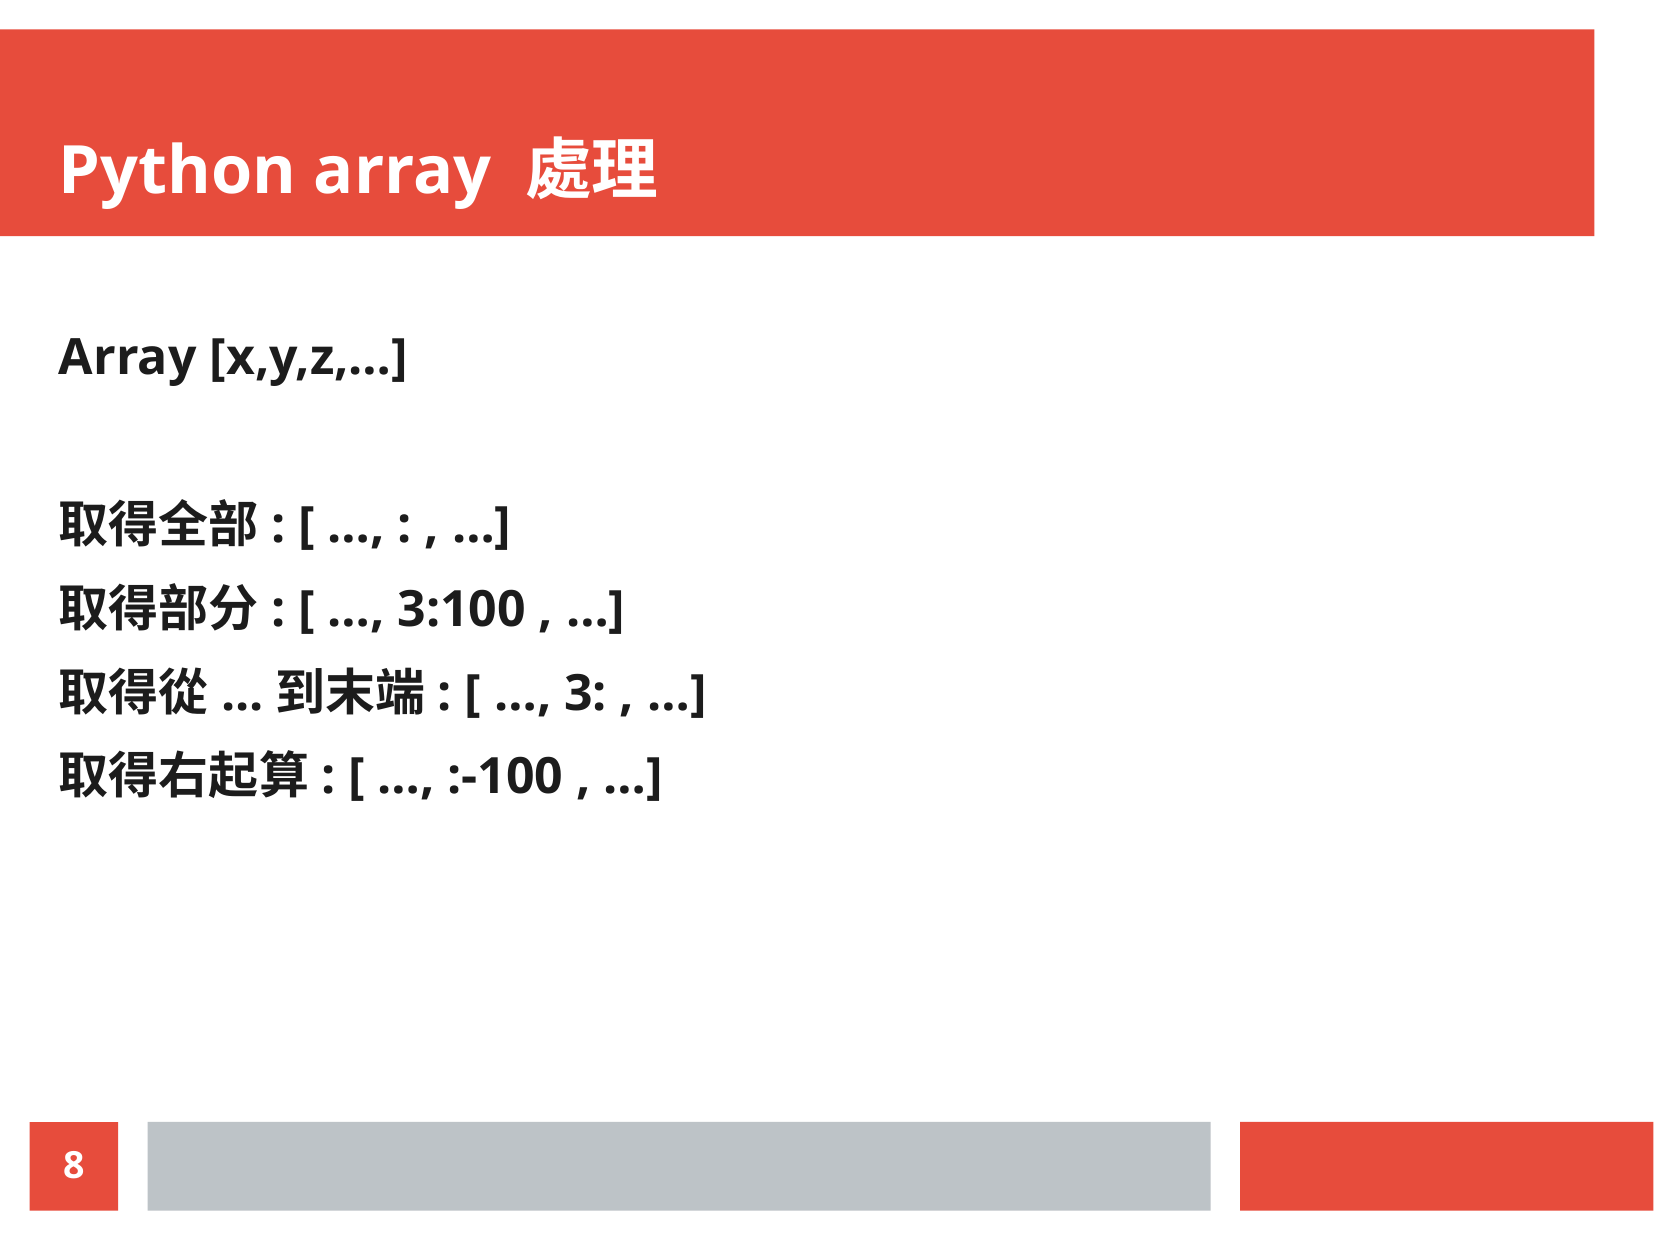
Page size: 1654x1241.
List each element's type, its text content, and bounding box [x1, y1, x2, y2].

list Array [x,y,z,…] 取得全部: [ …, : , …] 取得部分: [ …, 3:100 , …] 取得從...到末端: [ …, 3: , …] 取得右起算: [ …, :-100 , …] [59, 324, 1565, 1093]
slide_number 8 [29, 1122, 119, 1211]
title Python array 處理 [59, 59, 1595, 207]
